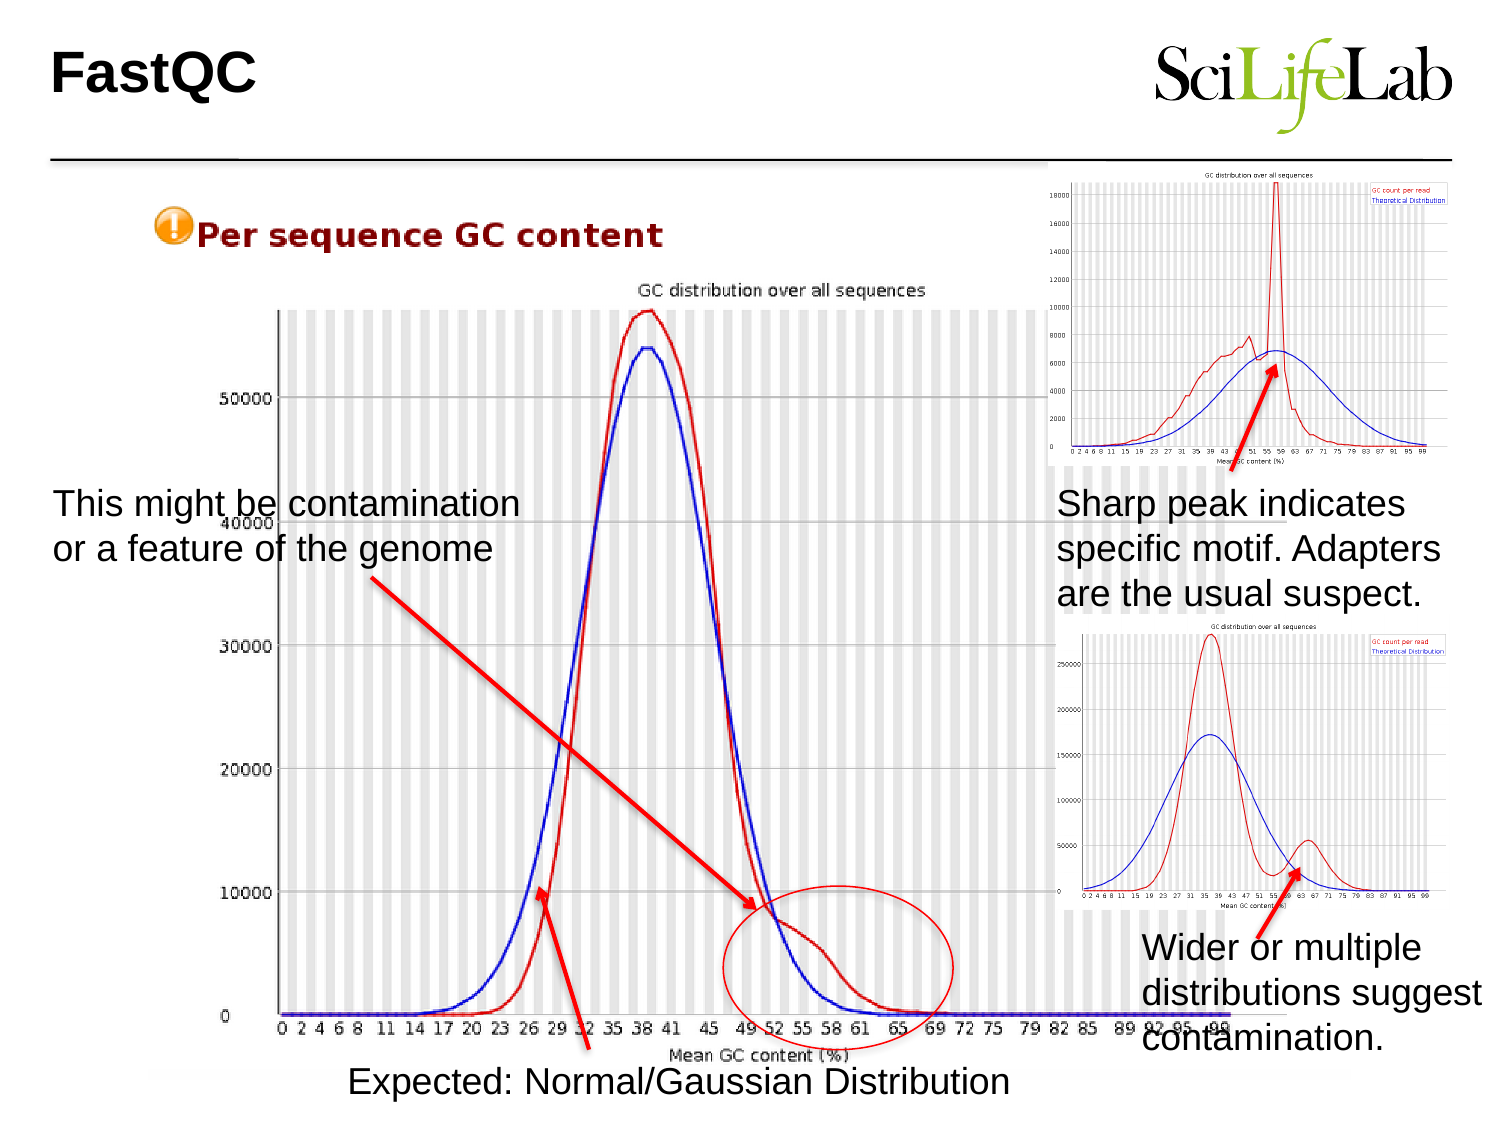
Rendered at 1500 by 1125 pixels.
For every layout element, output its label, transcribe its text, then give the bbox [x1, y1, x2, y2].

picture [1055, 614, 1451, 911]
text_box Expected: Normal/Gaussian Distribution [332, 1089, 1026, 1110]
text_box Sharp peak indicates specific motif. Adapters are the usual suspect. [1356, 471, 1457, 621]
text_box Wider or multiple distributions suggest contamination. [1356, 915, 1498, 1066]
picture [1048, 162, 1453, 466]
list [147, 194, 1352, 1081]
title FastQC [50, 34, 1452, 139]
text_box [1256, 866, 1301, 940]
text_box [538, 920, 590, 1050]
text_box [370, 576, 758, 911]
text_box This might be contamination or a feature of the genome [37, 471, 142, 576]
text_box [1230, 363, 1277, 472]
